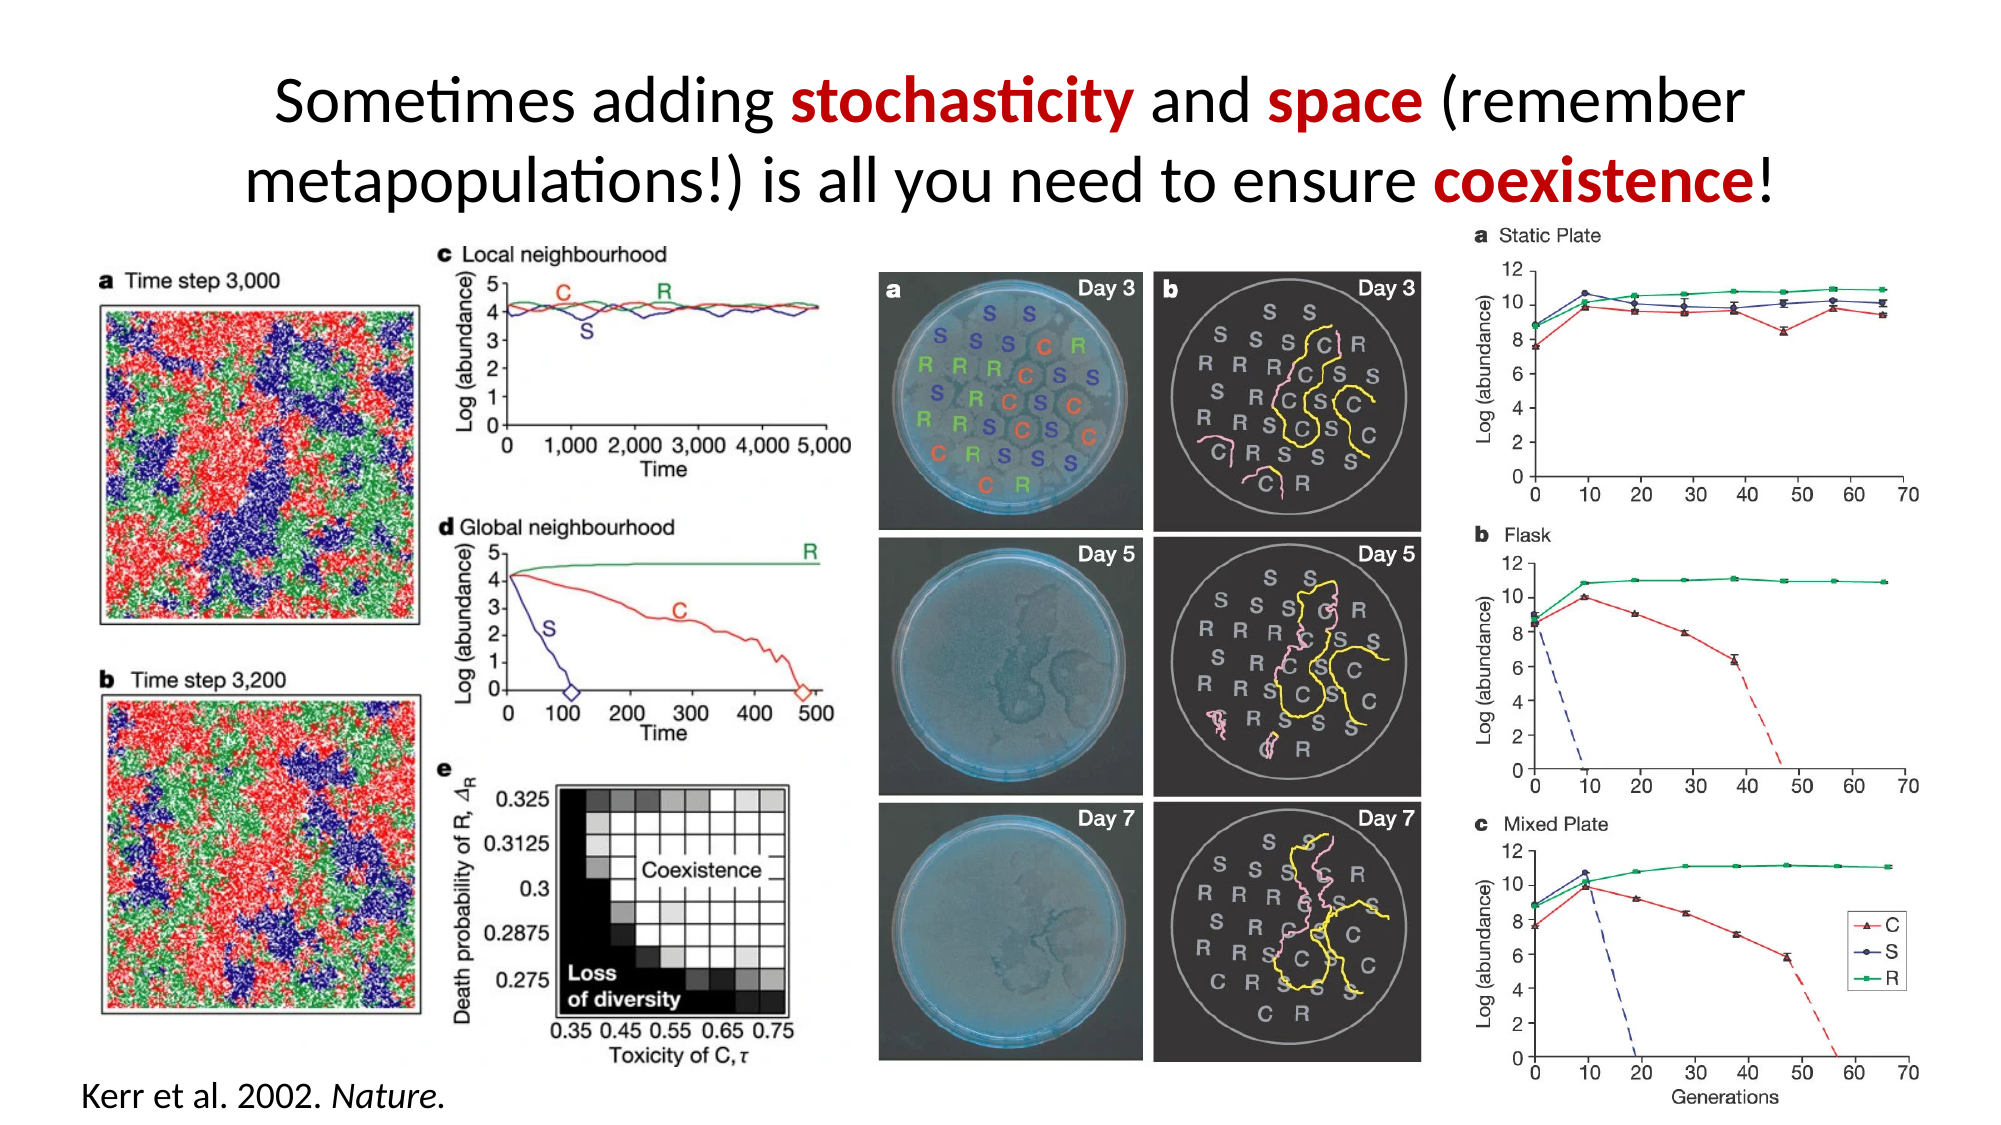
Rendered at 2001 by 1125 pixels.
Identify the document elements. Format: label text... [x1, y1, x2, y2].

picture [1471, 225, 1925, 1104]
text_box Kerr et al. 2002. Nature. [0, 1067, 529, 1125]
picture [871, 264, 1429, 1067]
picture [99, 246, 851, 1067]
text_box Sometimes adding stochasticity and space (remember metapopulations!) is all you need to ensure coexistence! [21, 48, 2000, 223]
